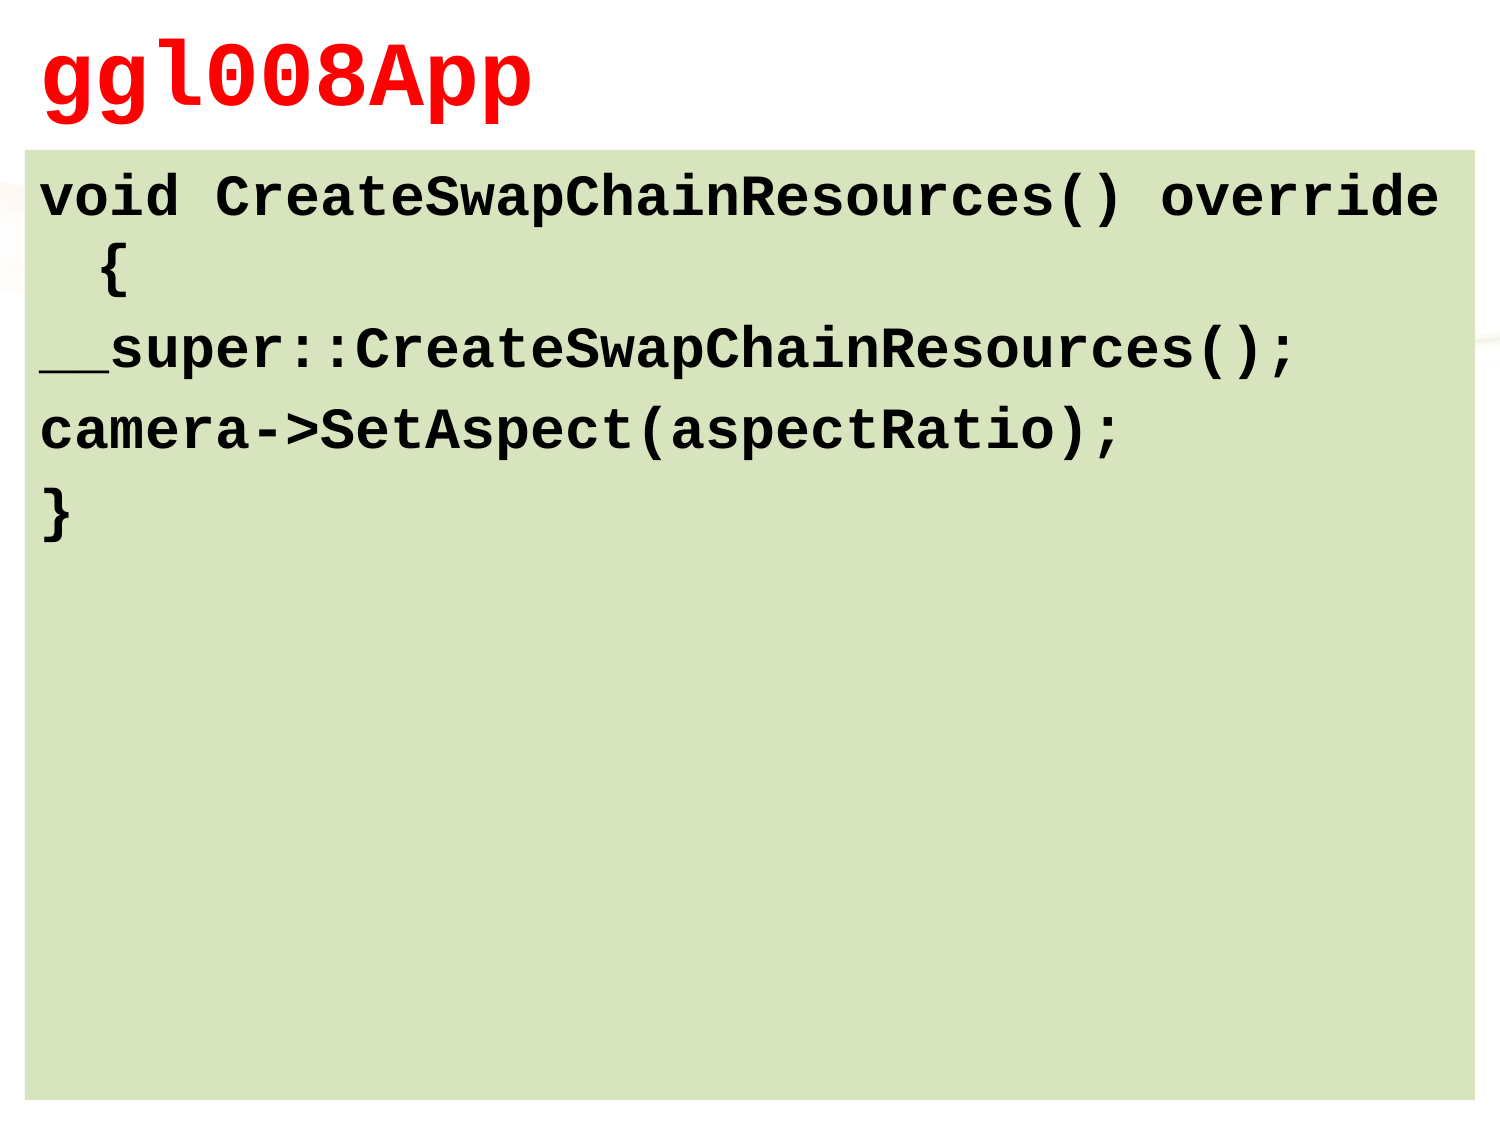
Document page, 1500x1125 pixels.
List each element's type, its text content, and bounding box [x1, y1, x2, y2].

list void CreateSwapChainResources() override { __super::CreateSwapChainResources(); camera->SetAspect(aspectRatio); } [24, 149, 1475, 1100]
title ggl008App [24, 12, 1275, 125]
